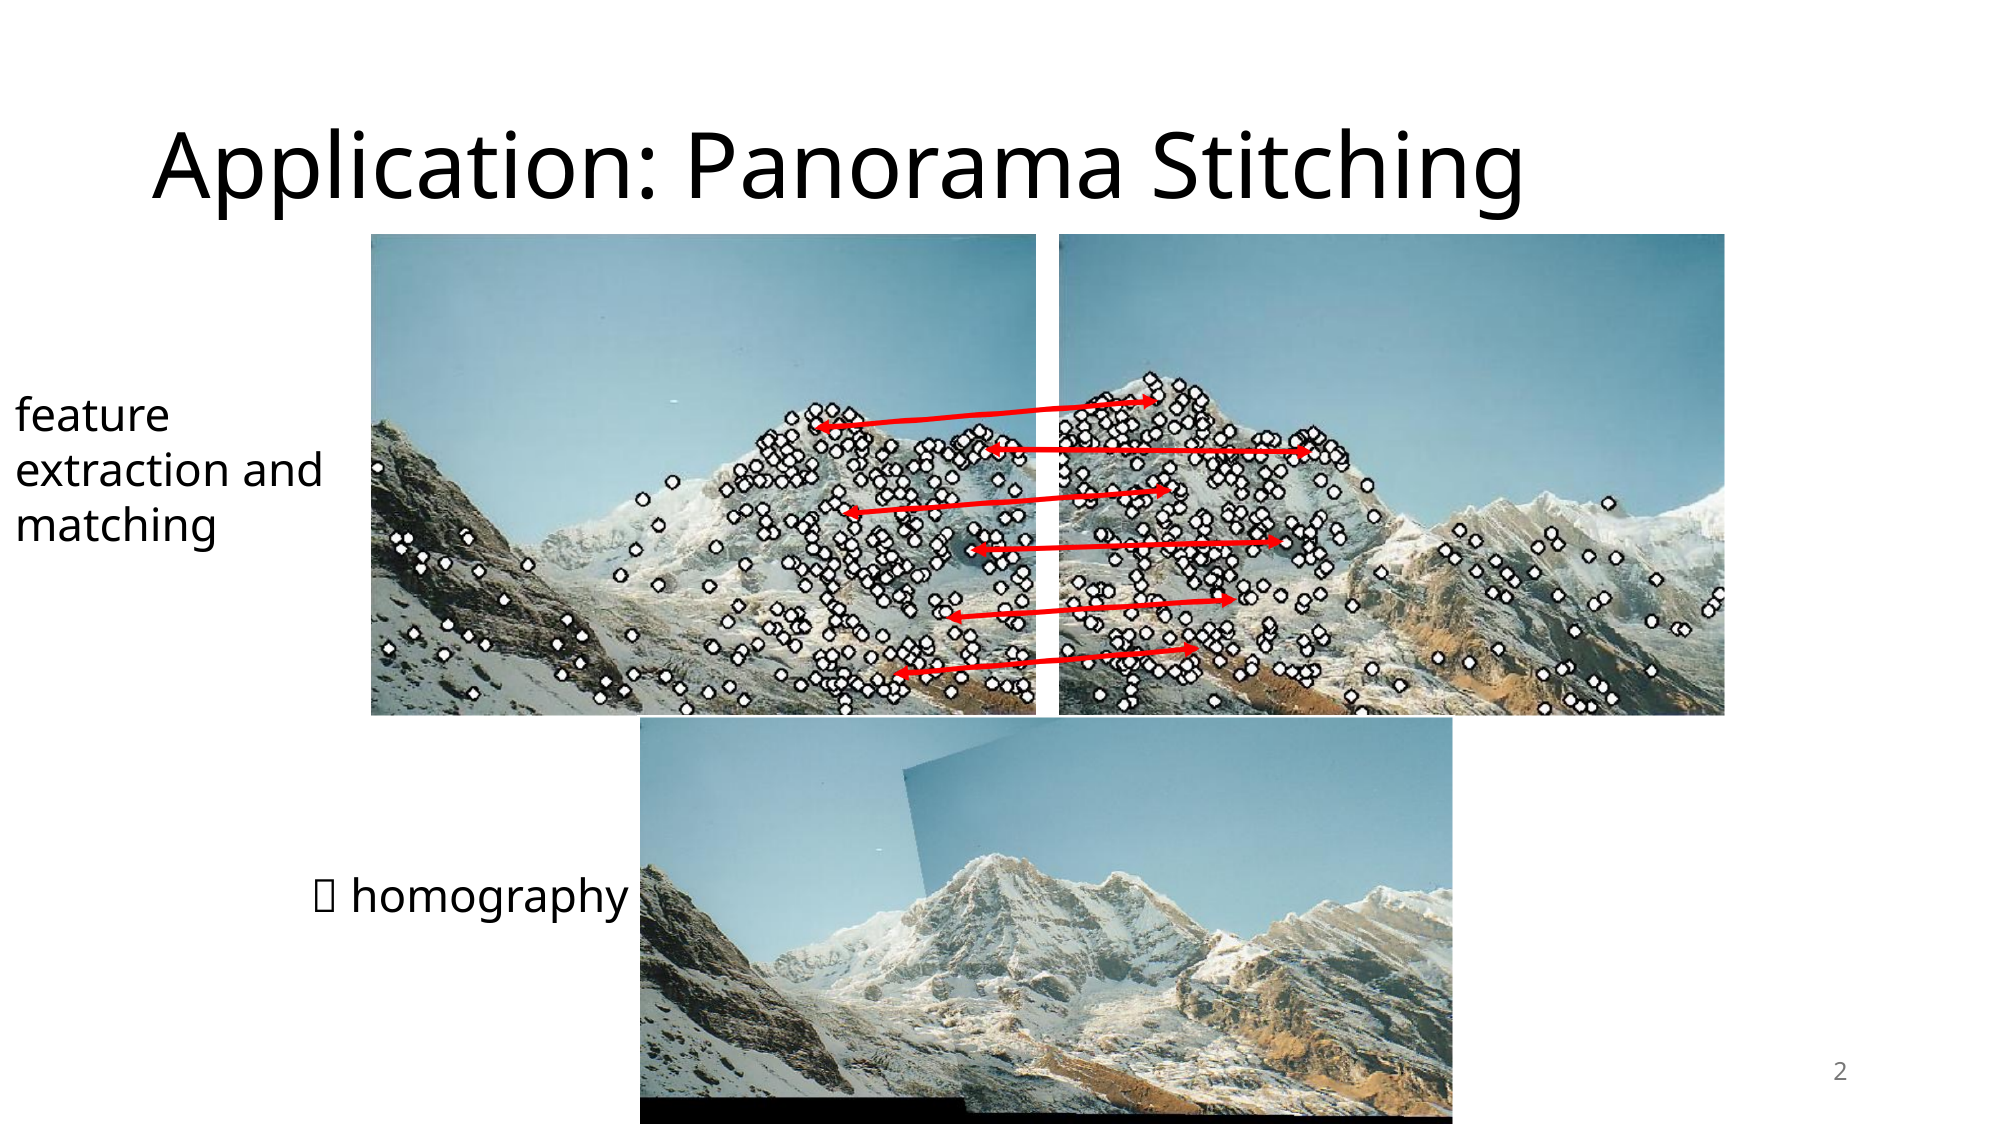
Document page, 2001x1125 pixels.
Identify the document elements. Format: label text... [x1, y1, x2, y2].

picture [366, 229, 1726, 1125]
title Application: Panorama Stitching [137, 59, 1863, 278]
slide_number 2 [1455, 1042, 1863, 1103]
text_box  homography [296, 859, 636, 930]
text_box feature extraction and matching [0, 378, 366, 558]
